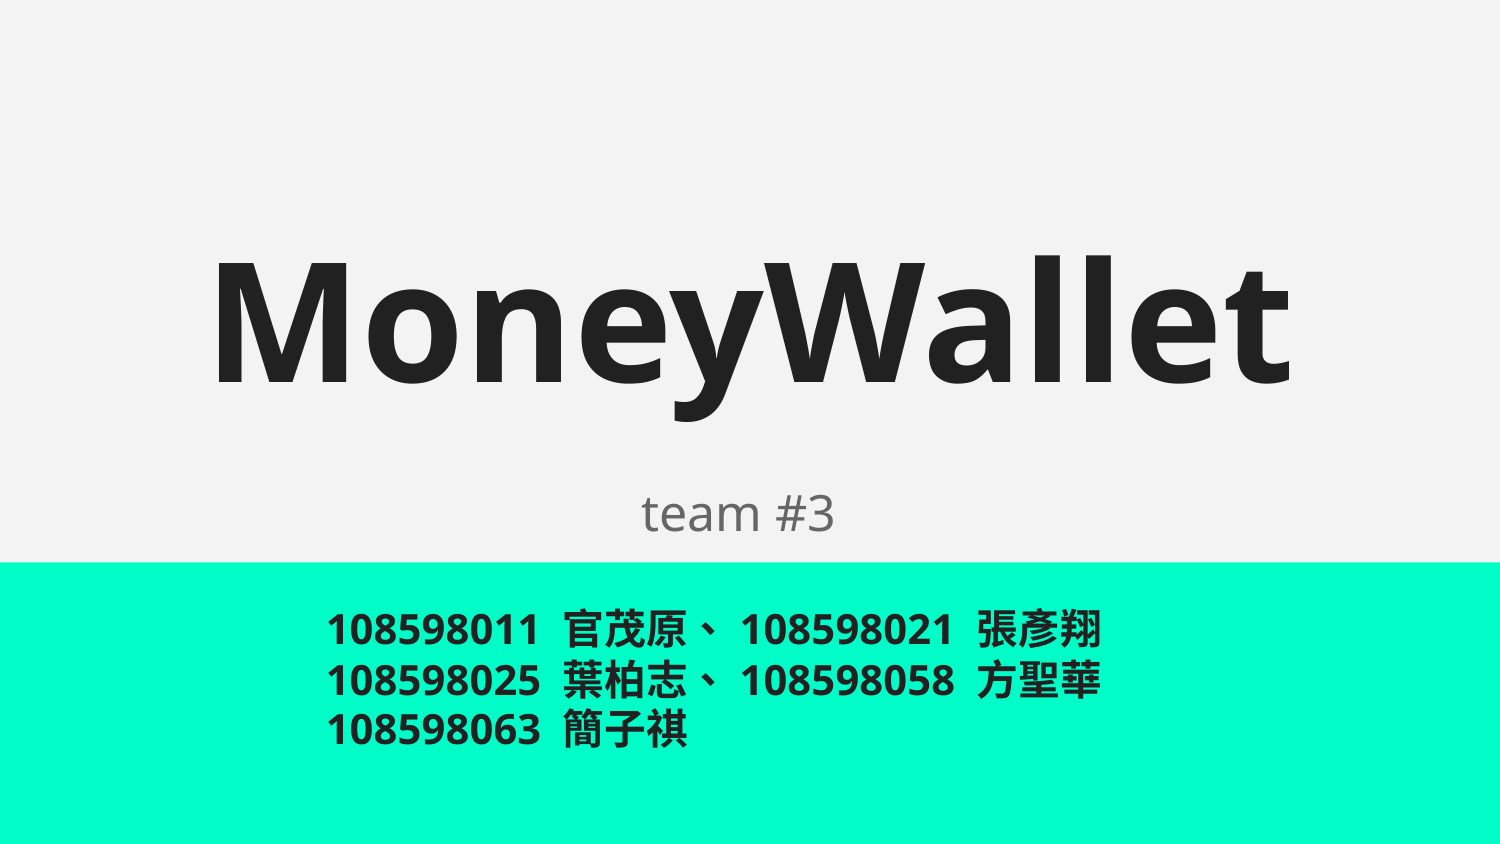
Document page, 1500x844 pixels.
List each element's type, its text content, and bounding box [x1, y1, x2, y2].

title MoneyWallet [164, 232, 1336, 400]
subtitle 108598011 官茂原、108598021 張彥翔 108598025 葉柏志、108598058 方聖華 108598063 簡子祺 [310, 604, 1190, 752]
text_box team #3 [626, 466, 874, 548]
